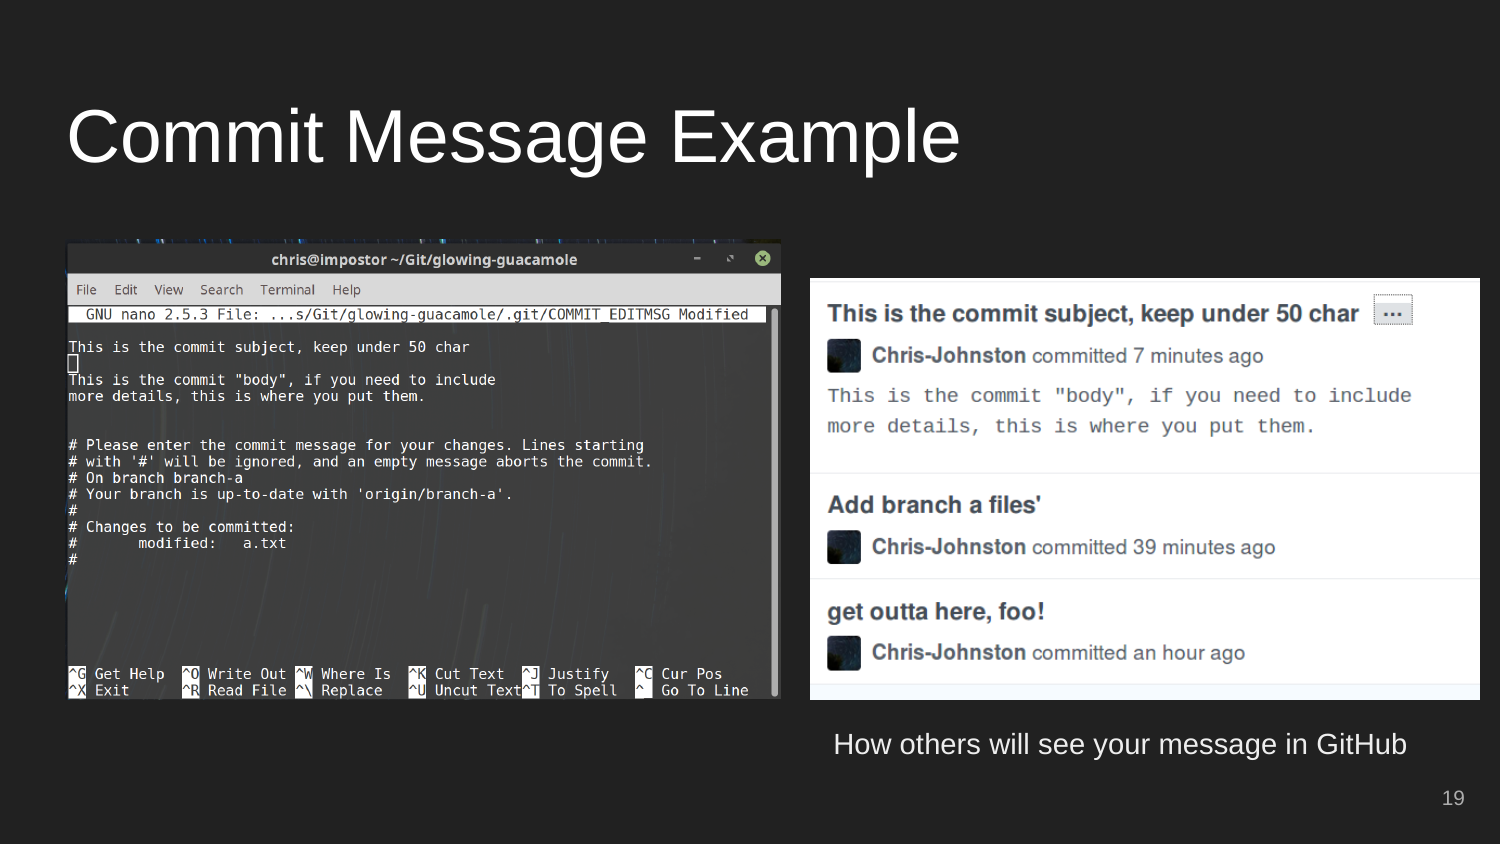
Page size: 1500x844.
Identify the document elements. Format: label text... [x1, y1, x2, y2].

picture [809, 278, 1481, 700]
slide_number ‹#› [1389, 775, 1480, 830]
picture [64, 238, 781, 700]
text_box How others will see your message in GitHub [818, 710, 1480, 775]
title Commit Message Example [51, 72, 1449, 167]
